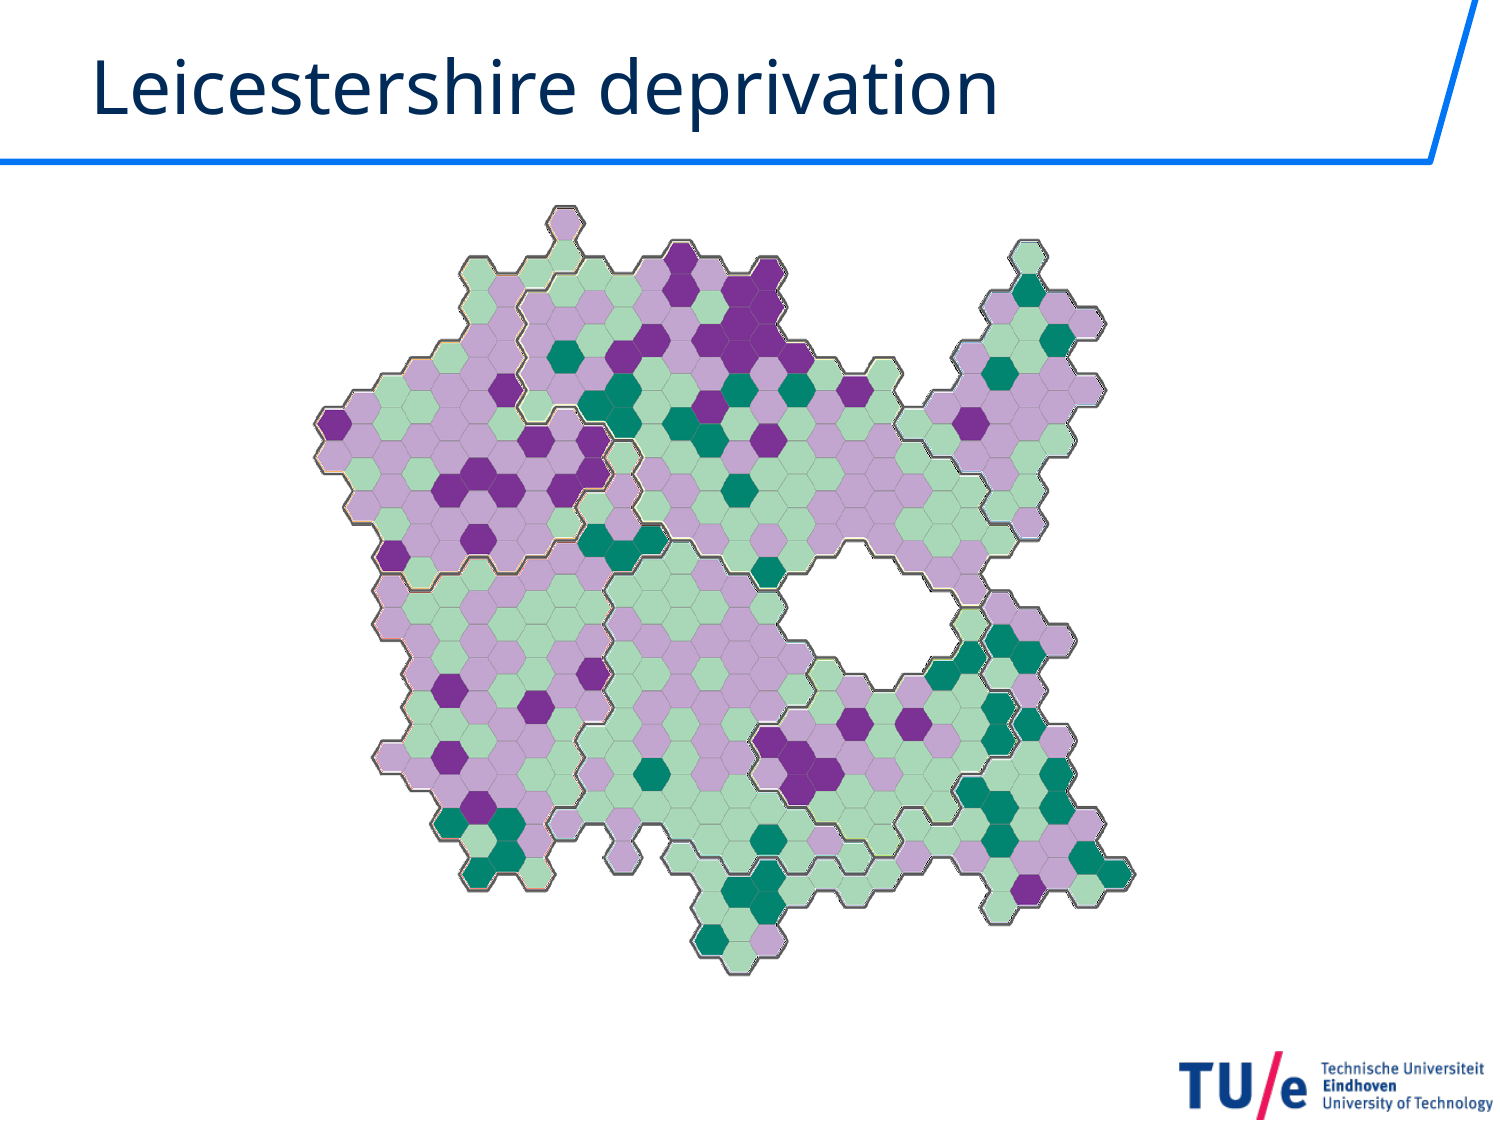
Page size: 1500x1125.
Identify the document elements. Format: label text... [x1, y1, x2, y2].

picture [1179, 1051, 1493, 1120]
picture [129, 165, 1347, 1013]
title Leicestershire deprivation [74, 30, 1468, 138]
